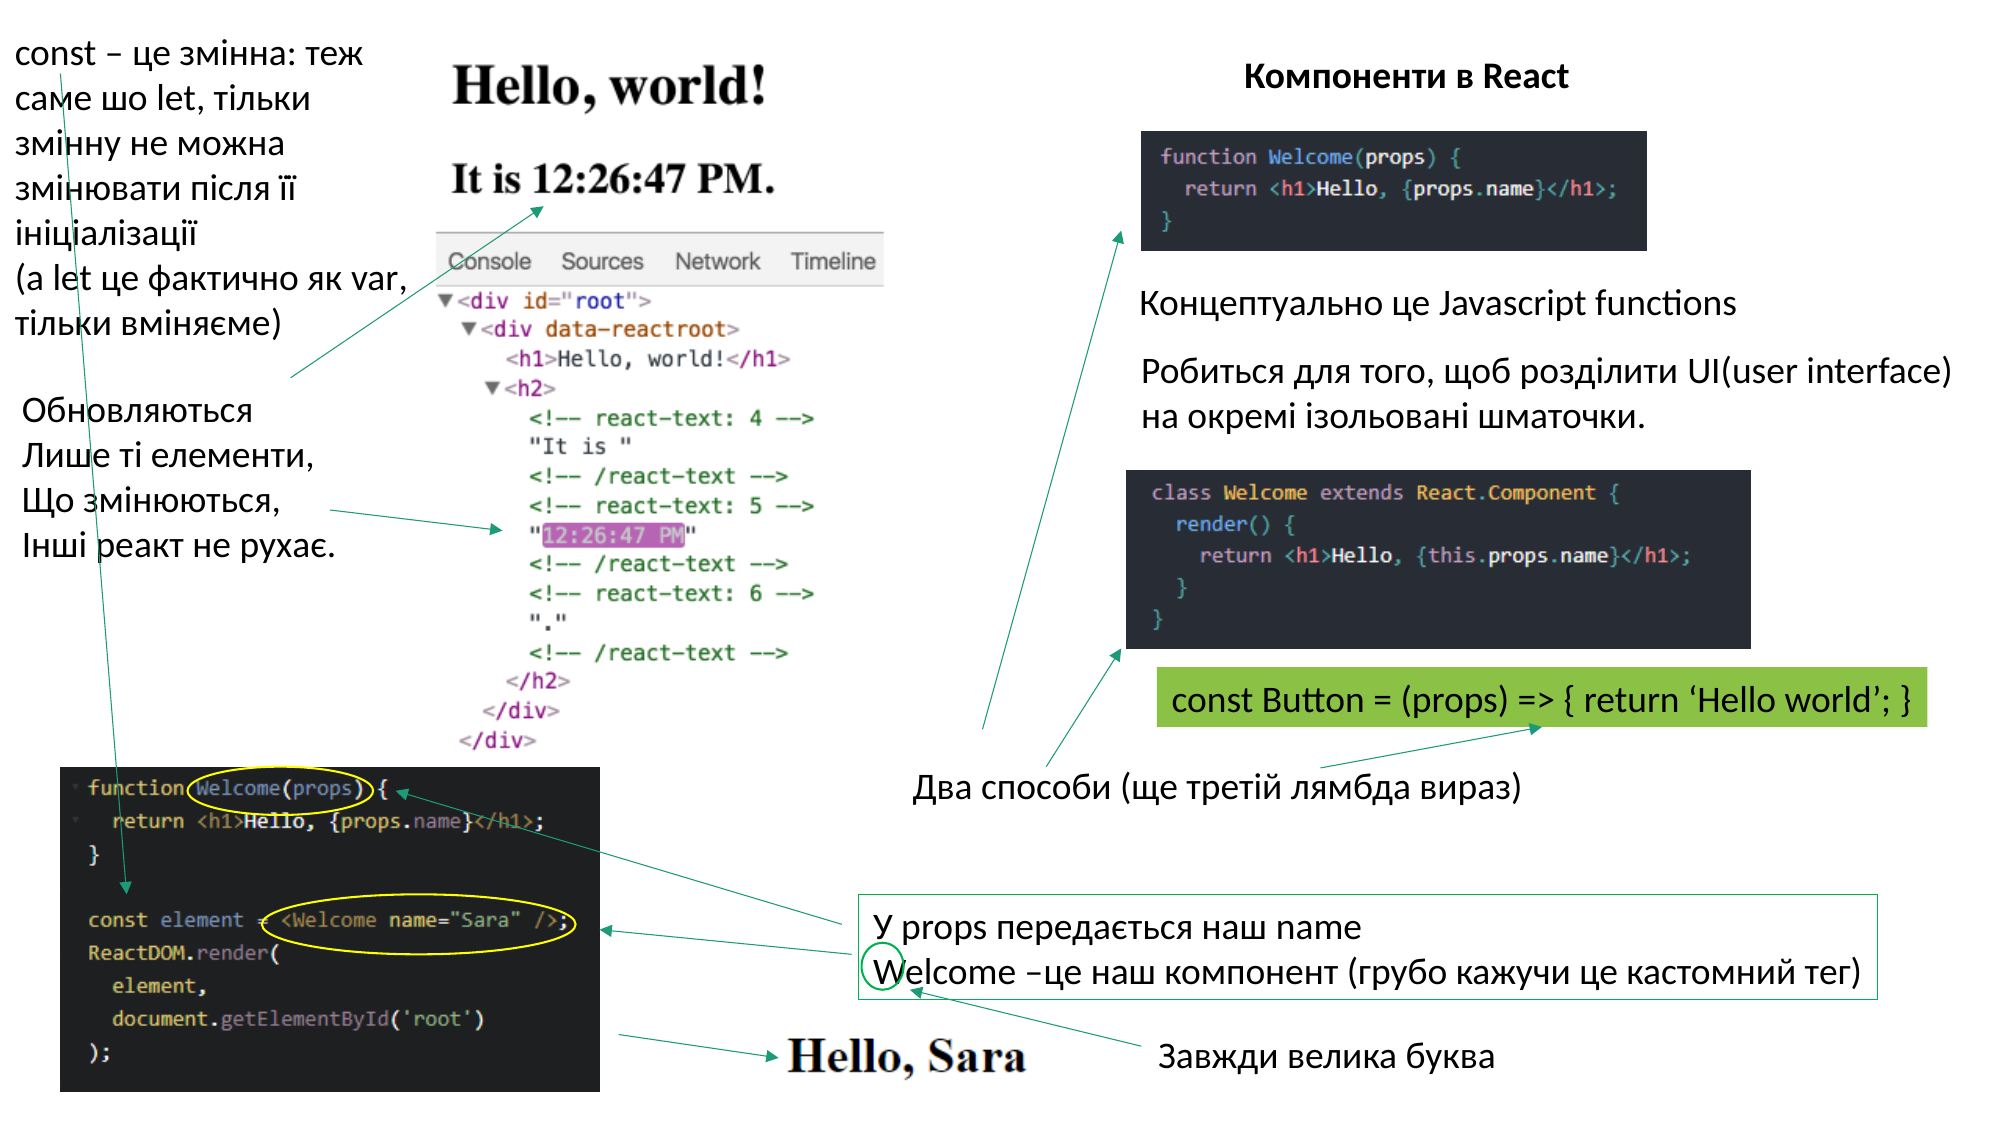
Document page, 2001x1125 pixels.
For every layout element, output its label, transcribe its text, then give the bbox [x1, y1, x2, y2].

text_box Завжди велика буква [1143, 1023, 1511, 1084]
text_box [909, 989, 1142, 1047]
text_box У props передається наш name Welcome –це наш компонент (грубо кажучи це кастомний тег) [858, 894, 1878, 1000]
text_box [1046, 648, 1122, 767]
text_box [395, 790, 842, 925]
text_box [982, 230, 1122, 730]
text_box const Button = (props) => { return ‘Hello world’; } [1169, 667, 1928, 727]
text_box Компоненти в React [1229, 43, 1585, 103]
text_box Обновляються Лише ті елементи, Що змінюються, Інші реакт не рухає. [127, 377, 261, 573]
picture [778, 1023, 1042, 1093]
picture [60, 43, 1752, 1092]
text_box [860, 941, 905, 991]
text_box Обновляються Лише ті елементи, Що змінюються, Інші реакт не рухає. [7, 377, 60, 573]
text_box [329, 509, 503, 531]
text_box Два способи (ще третій лямбда вираз) [897, 754, 1538, 815]
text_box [599, 929, 852, 955]
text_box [618, 1034, 779, 1058]
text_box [1320, 727, 1543, 768]
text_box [290, 206, 544, 378]
text_box Концептуально це Javascript functions [1169, 271, 1753, 331]
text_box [60, 73, 127, 895]
text_box const – це змінна: теж саме шо let, тільки змінну не можна змінювати після її ініціалізації (а let це фактично як var, тільки вміняєме) [0, 20, 438, 351]
text_box Робиться для того, щоб розділити UI(user interface) на окремі ізольовані шматочки. [1169, 339, 1977, 444]
